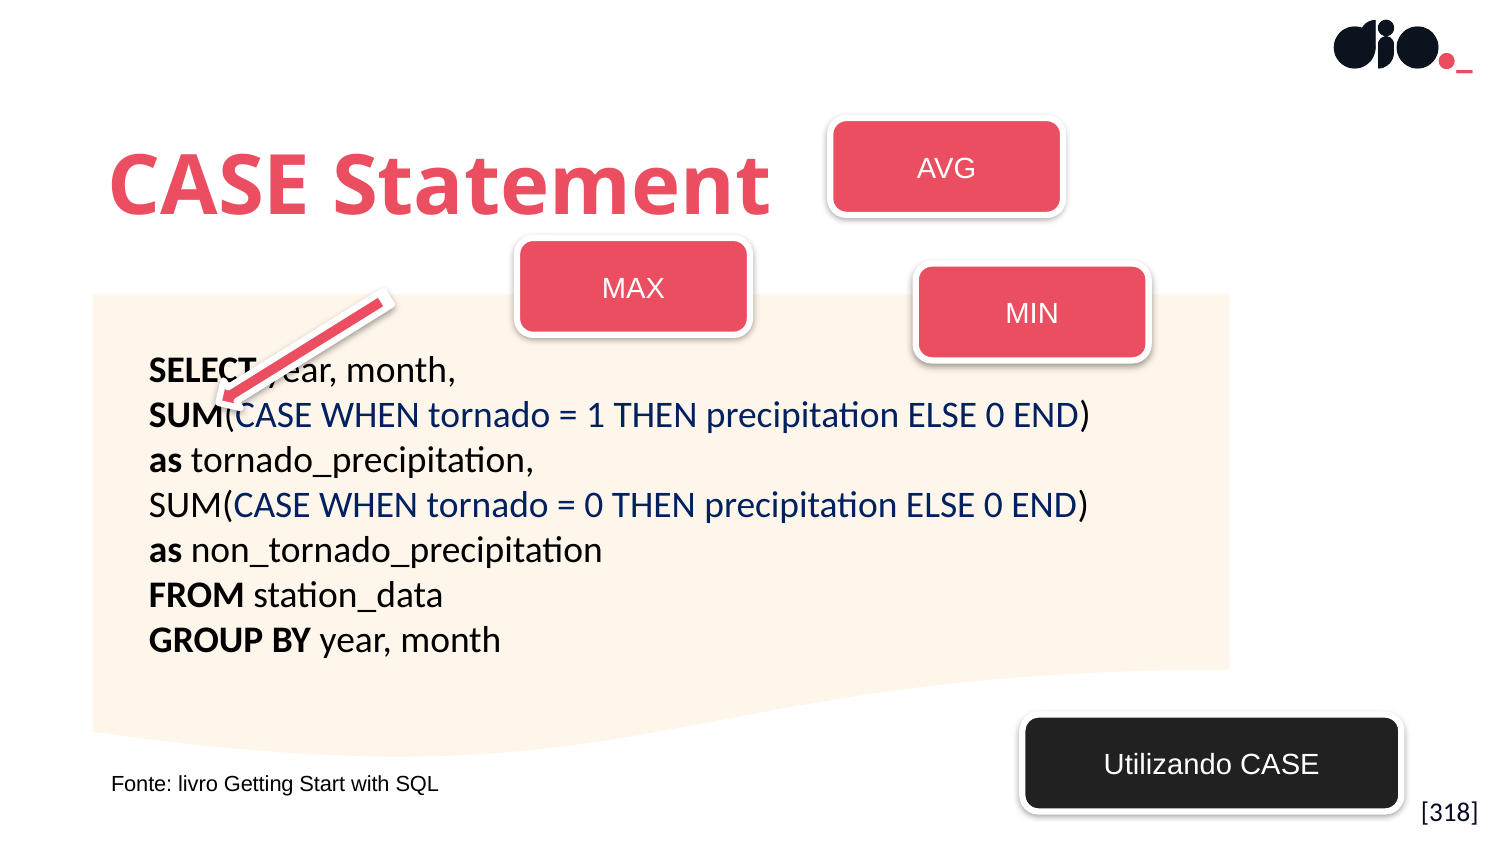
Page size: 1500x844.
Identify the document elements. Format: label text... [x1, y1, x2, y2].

text_box CASE Statement [92, 104, 1395, 243]
text_box MAX [513, 234, 754, 338]
text_box [215, 287, 395, 412]
picture [1333, 19, 1473, 74]
text_box AVG [827, 114, 1067, 219]
text_box [92, 294, 1230, 757]
text_box MIN [912, 260, 1152, 364]
text_box SELECT year, month, SUM(CASE WHEN tornado = 1 THEN precipitation ELSE 0 END) as tornado_precipitation, SUM(CASE WHEN tornado = 0 THEN precipitation ELSE 0 END) as non_tornado_precipitation FROM station_data GROUP BY year, month [134, 337, 1108, 668]
slide_number [318] [1403, 779, 1494, 844]
text_box Fonte: livro Getting Start with SQL [96, 762, 455, 804]
text_box Utilizando CASE [1019, 711, 1405, 815]
